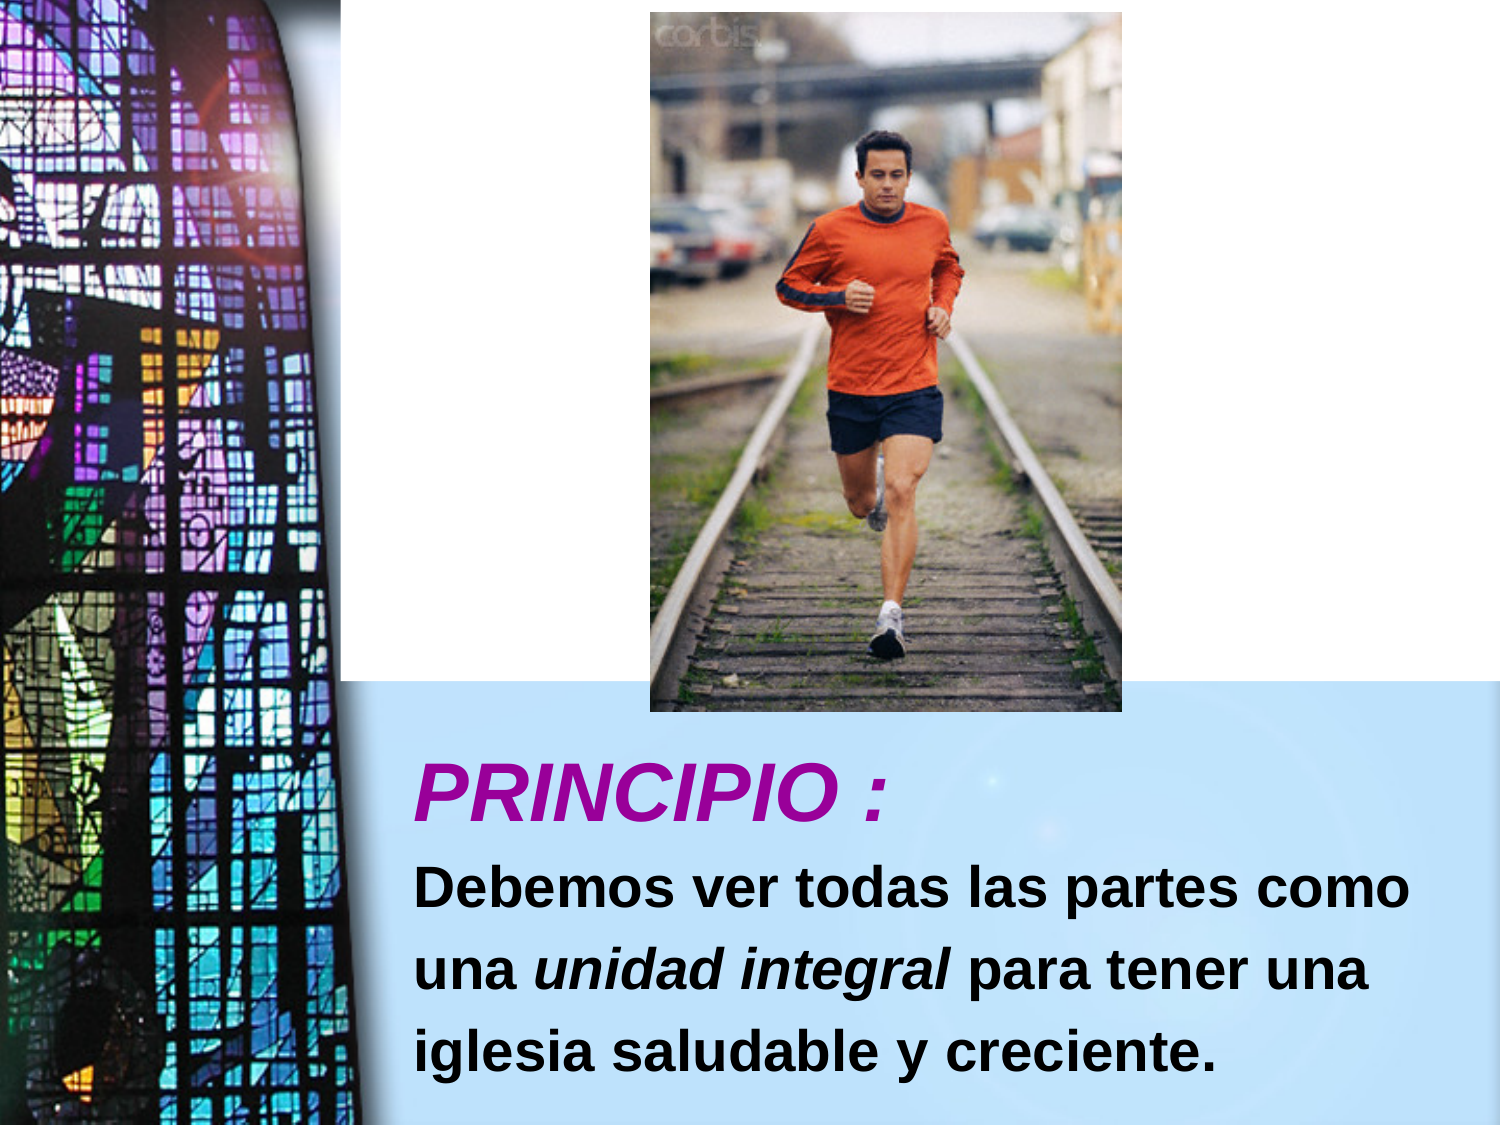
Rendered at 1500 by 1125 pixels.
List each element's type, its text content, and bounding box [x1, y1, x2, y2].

text_box [340, 0, 1500, 682]
picture [0, 0, 1500, 1125]
list PRINCIPIO : Debemos ver todas las partes como una unidad integral para tener una iglesia saludable y creciente. [398, 730, 1449, 1125]
